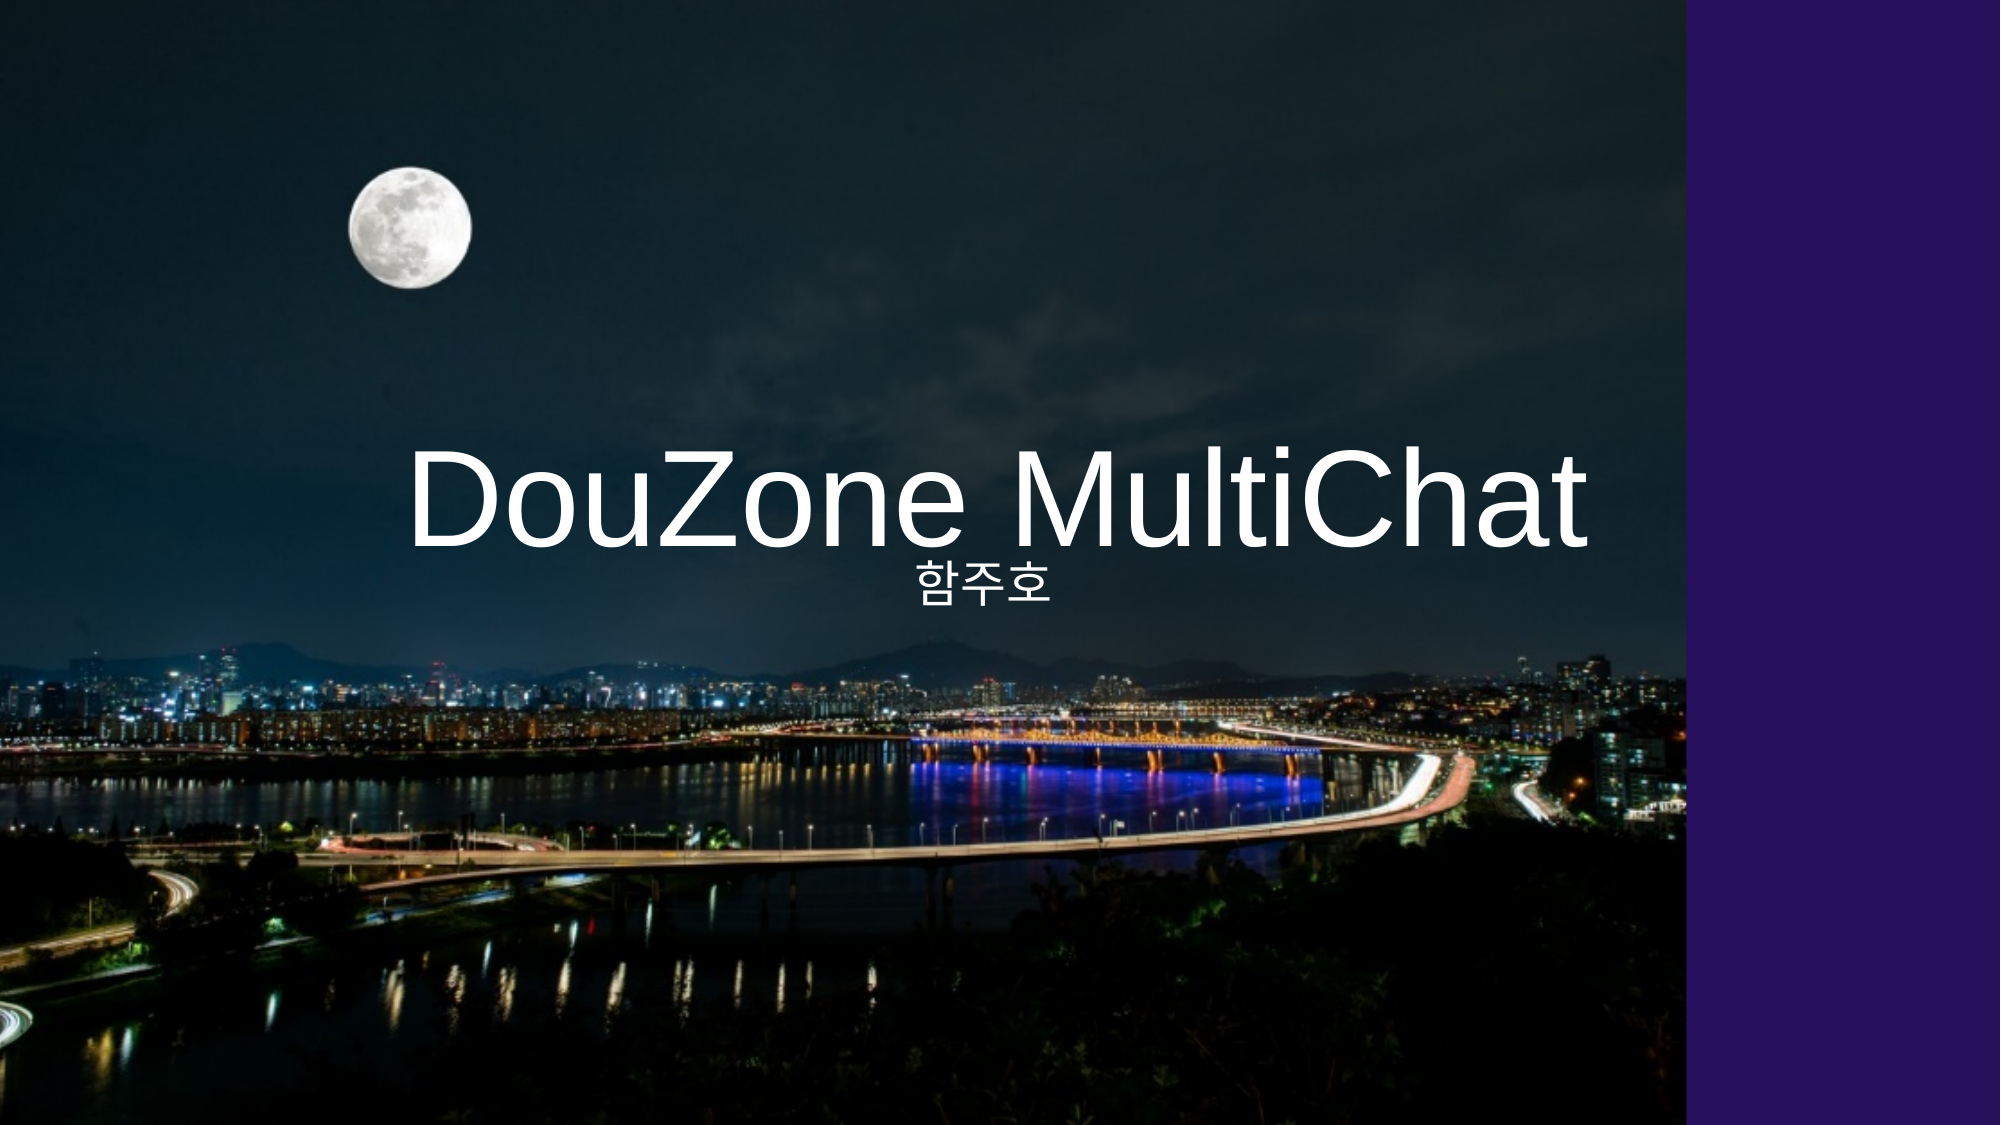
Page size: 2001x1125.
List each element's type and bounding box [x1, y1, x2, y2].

text_box [383, 401, 1611, 621]
text_box [1687, 0, 2000, 1125]
picture [0, 0, 1687, 1125]
